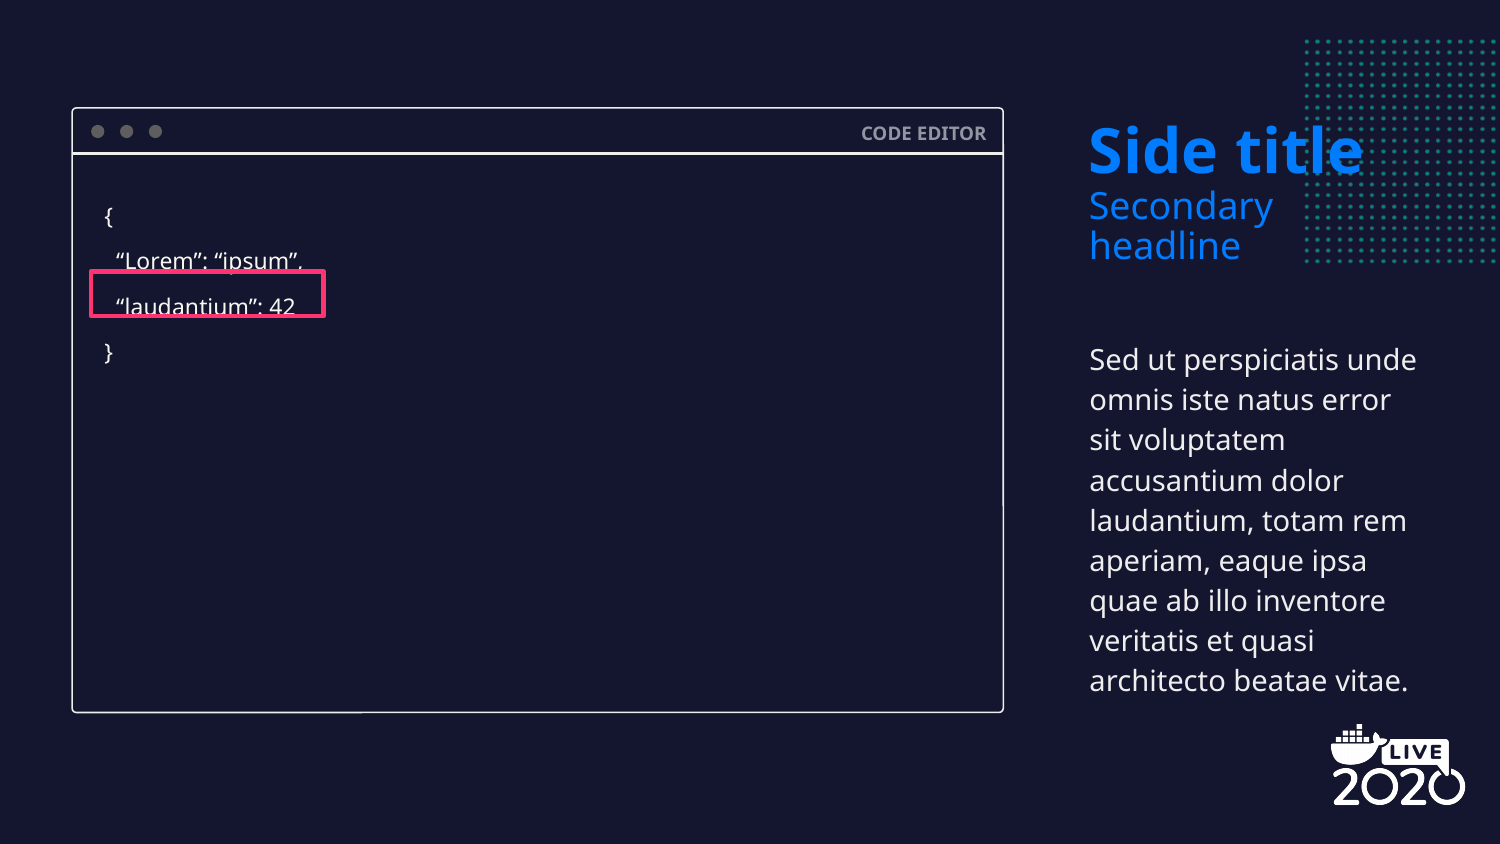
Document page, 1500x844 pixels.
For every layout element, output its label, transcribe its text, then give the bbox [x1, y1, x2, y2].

picture [1247, 685, 1500, 844]
text_box Side title Secondary headline [1077, 107, 1399, 272]
text_box Sed ut perspiciatis unde omnis iste natus error sit voluptatem accusantium dolor laudantium, totam rem aperiam, eaque ipsa quae ab illo inventore veritatis et quasi architecto beatae vitae. [1074, 321, 1434, 773]
text_box [72, 160, 1004, 713]
text_box [120, 124, 134, 139]
text_box [91, 271, 324, 317]
text_box { “Lorem”: “ipsum”, “laudantium”: 42 } [104, 187, 981, 716]
text_box [91, 124, 105, 139]
picture [1299, 0, 1500, 376]
text_box [72, 107, 1004, 153]
text_box [148, 124, 163, 139]
text_box CODE EDITOR [805, 115, 993, 147]
